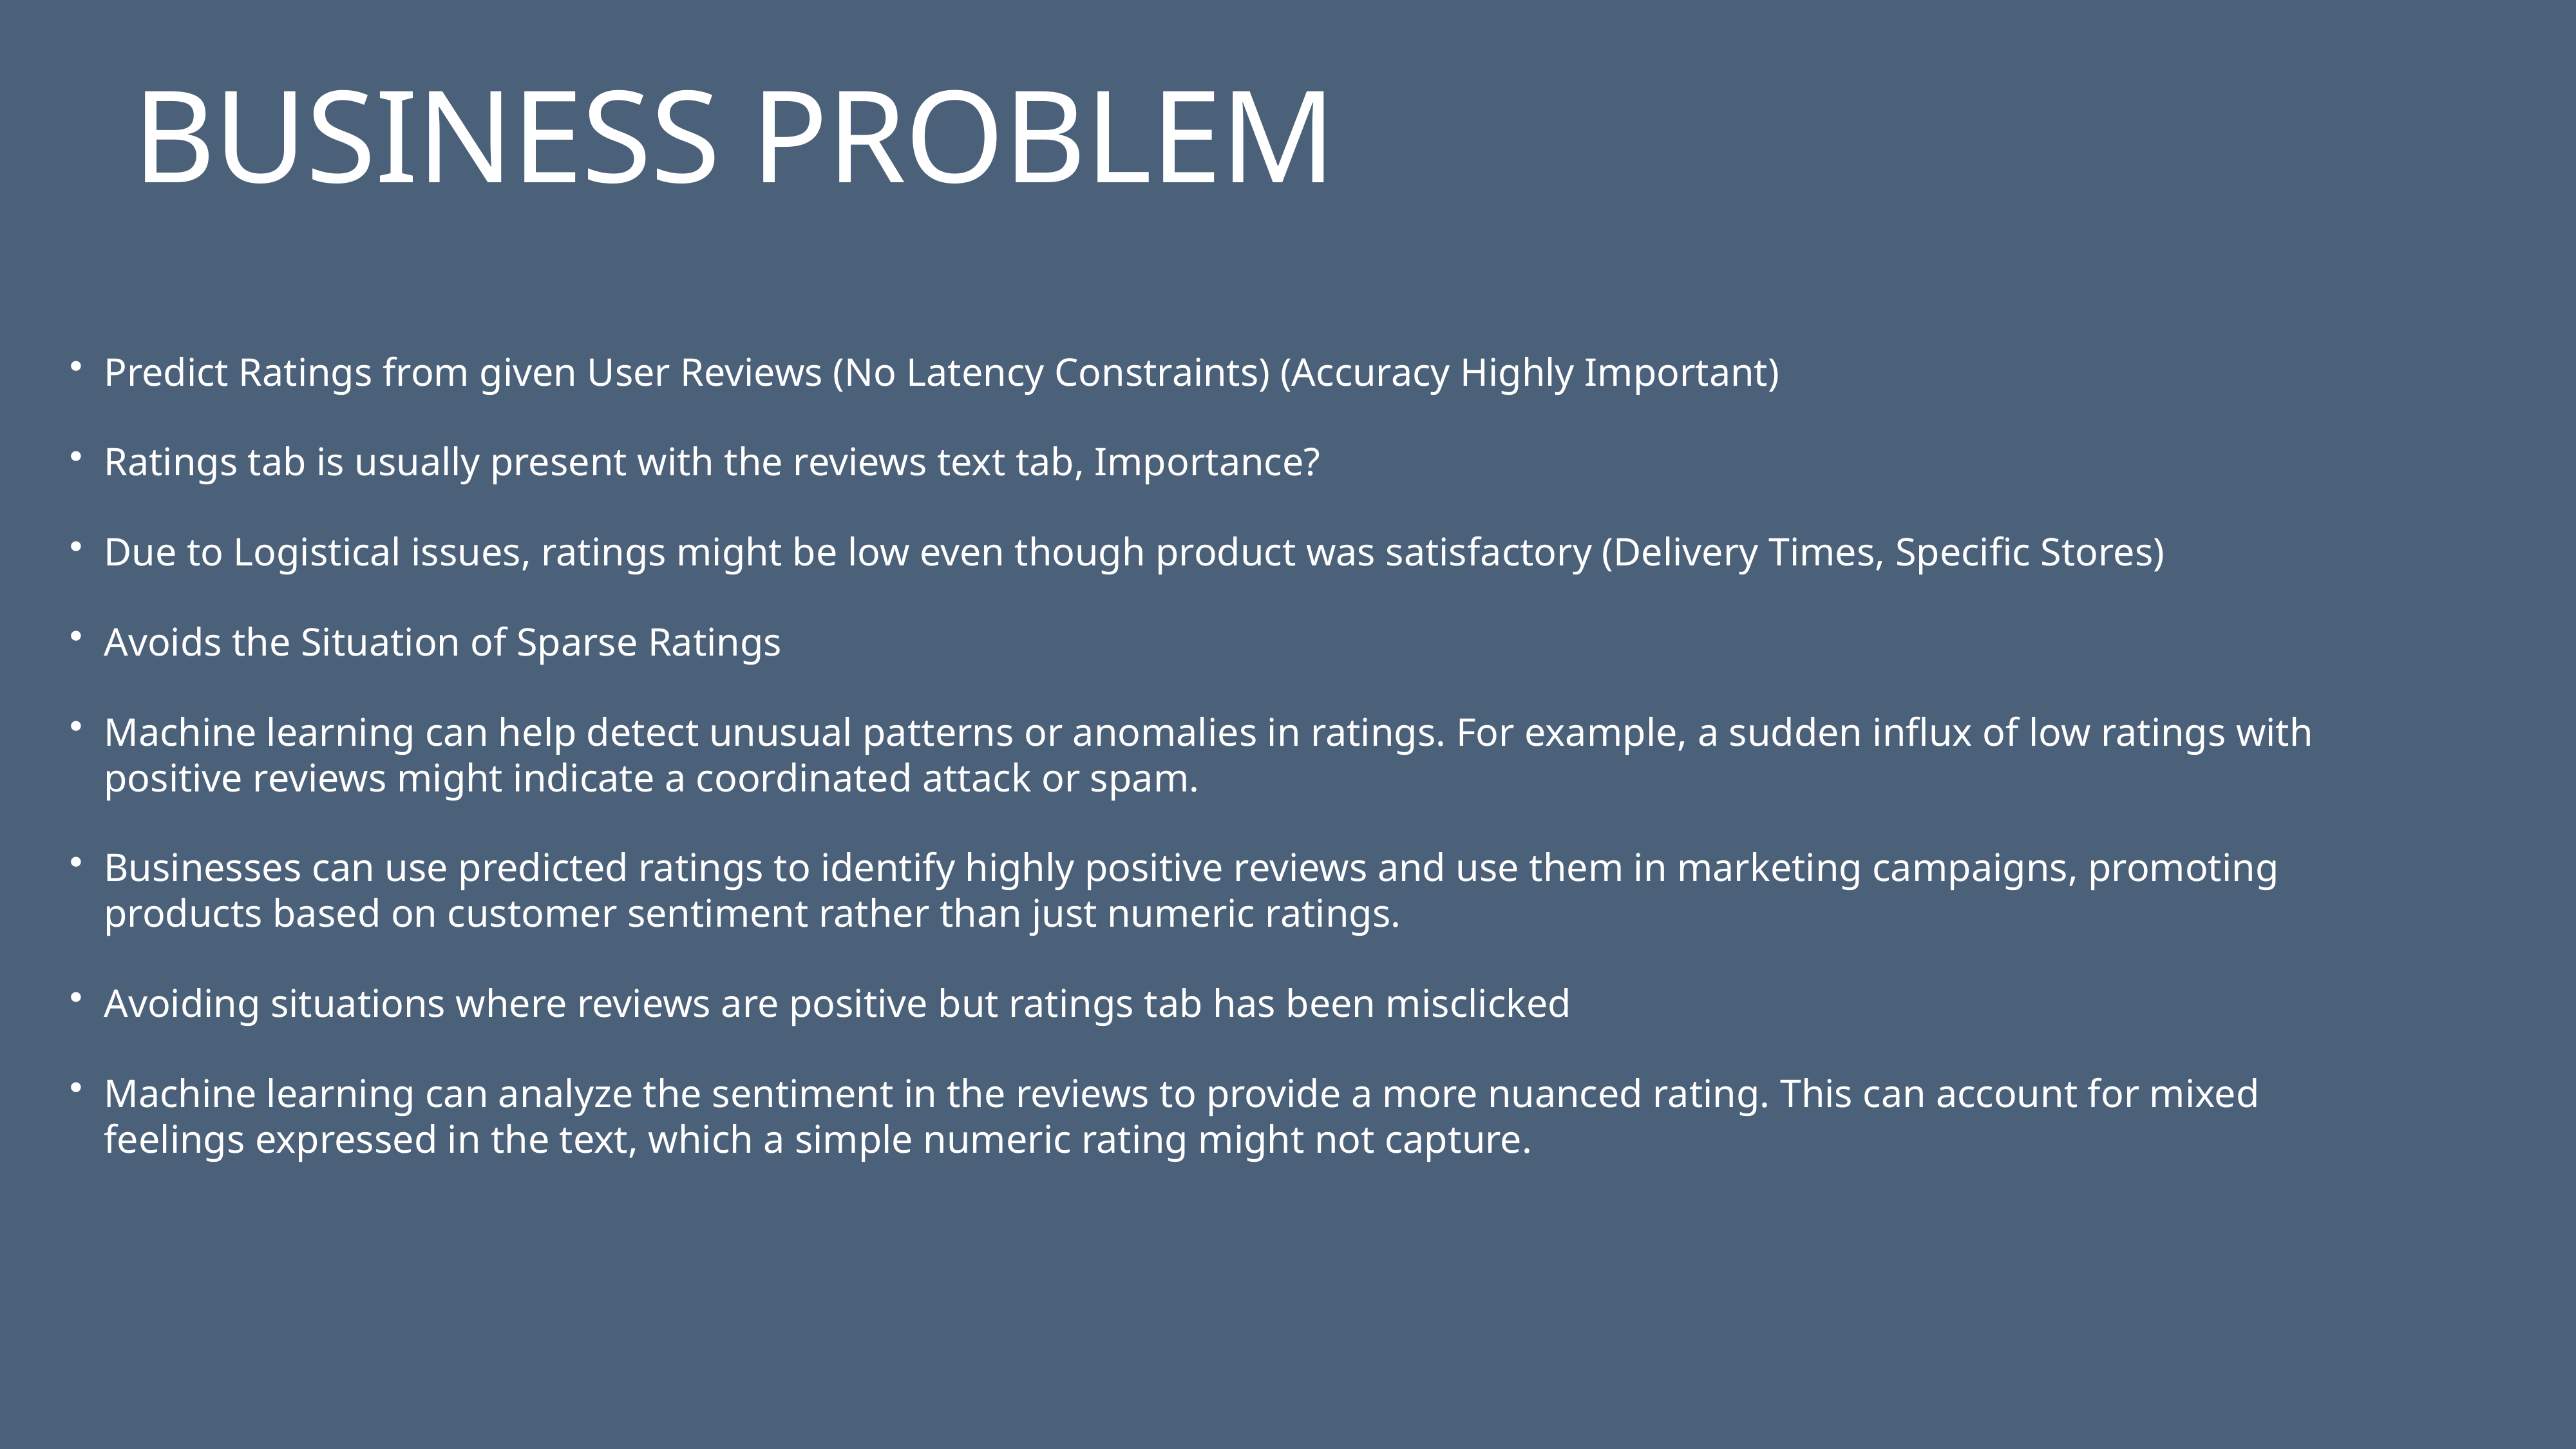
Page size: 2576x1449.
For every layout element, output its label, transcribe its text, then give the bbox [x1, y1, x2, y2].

list Predict Ratings from given User Reviews (No Latency Constraints) (Accuracy Highly Important) Ratings tab is usually present with the reviews text tab, Importance? Due to Logistical issues, ratings might be low even though product was satisfactory (Delivery Times, Specific Stores) Avoids the Situation of Sparse Ratings Machine learning can help detect unusual patterns or anomalies in ratings. For example, a sudden influx of low ratings with positive reviews might indicate a coordinated attack or spam. Businesses can use predicted ratings to identify highly positive reviews and use them in marketing campaigns, promoting products based on customer sentiment rather than just numeric ratings. Avoiding situations where reviews are positive but ratings tab has been misclicked Machine learning can analyze the sentiment in the reviews to provide a more nuanced rating. This can account for mixed feelings expressed in the text, which a simple numeric rating might not capture. [64, 342, 2386, 1215]
title BUSINESS PROBLEM [127, 66, 2449, 246]
